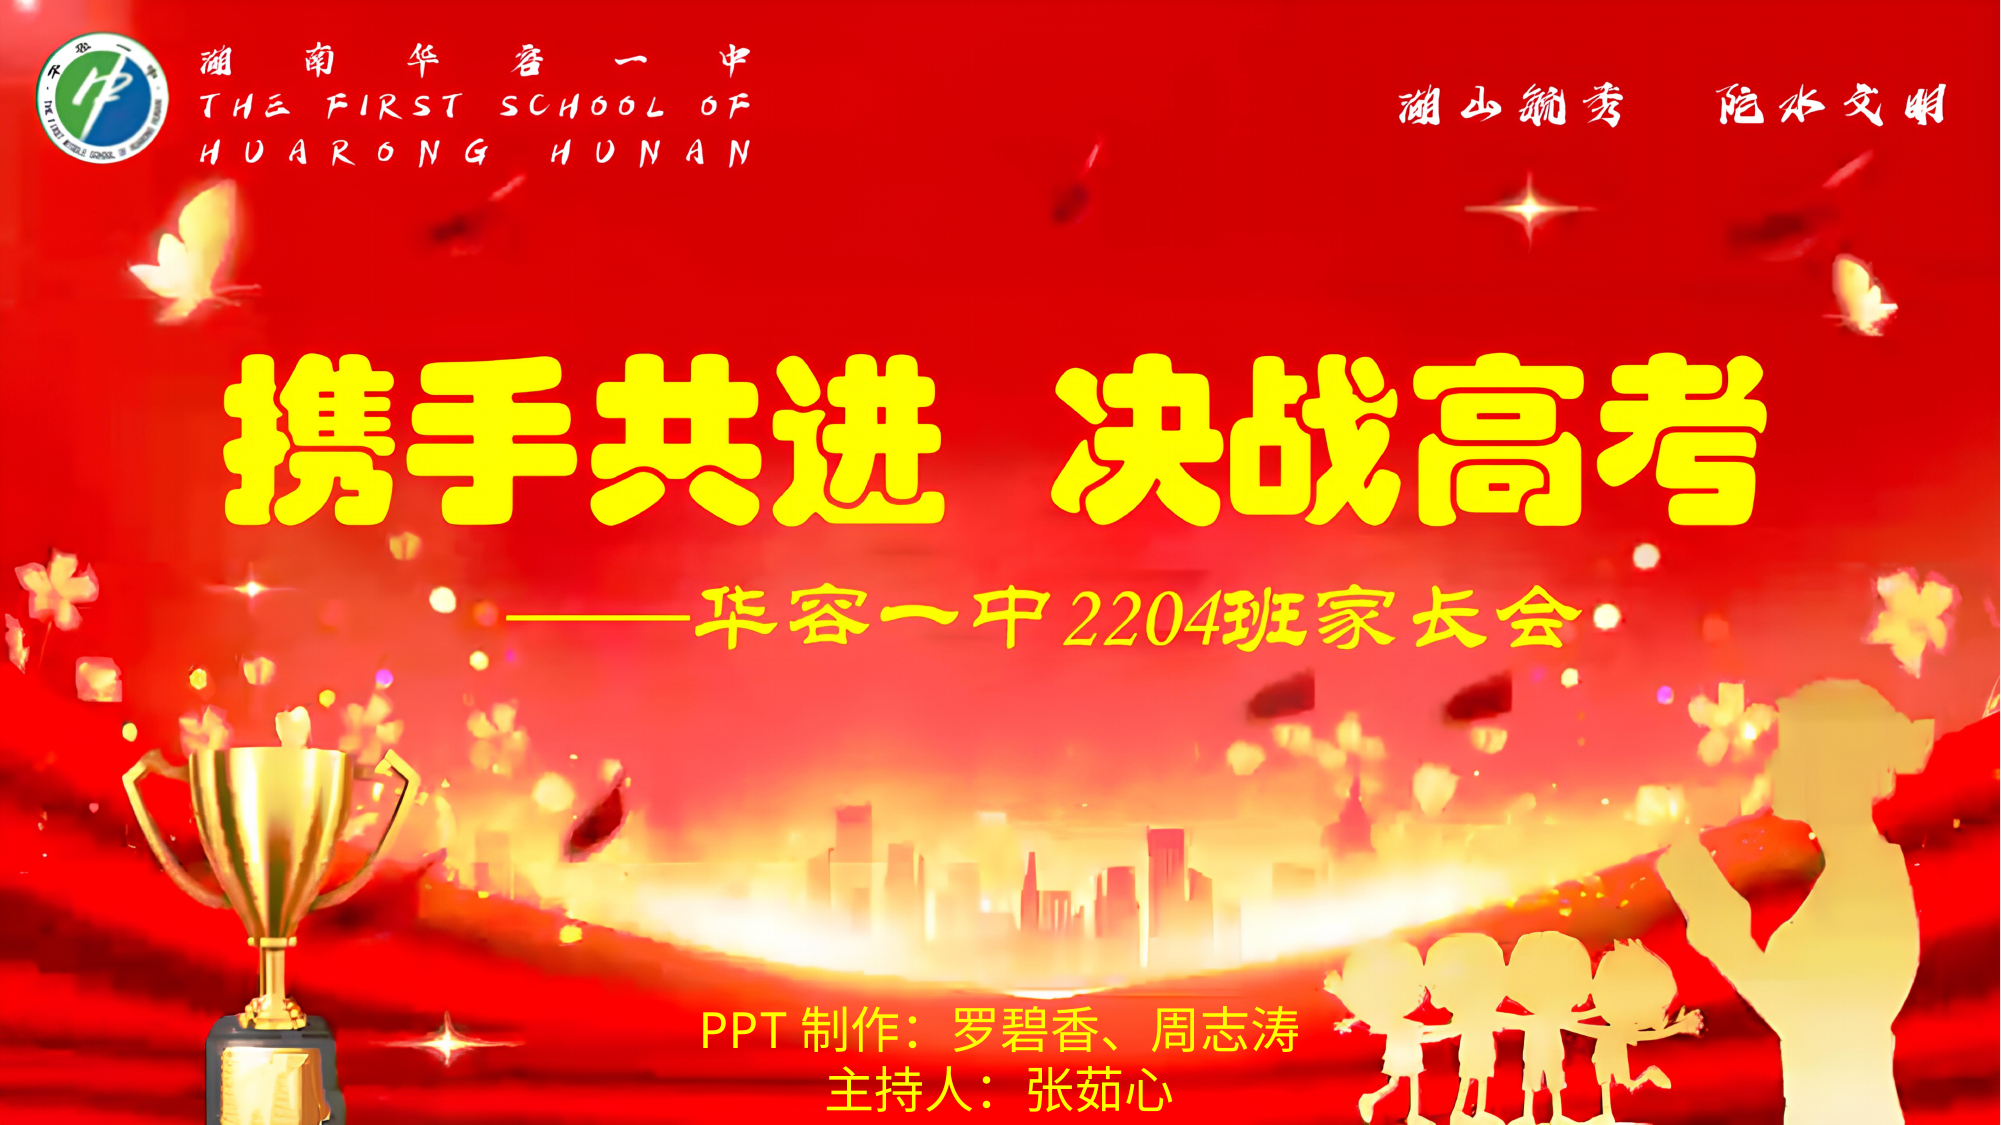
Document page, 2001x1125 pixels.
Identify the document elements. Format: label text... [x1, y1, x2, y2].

picture [0, 0, 2001, 1125]
text_box PPT制作：罗碧香、周志涛 主持人：张茹心 [683, 991, 1316, 1125]
